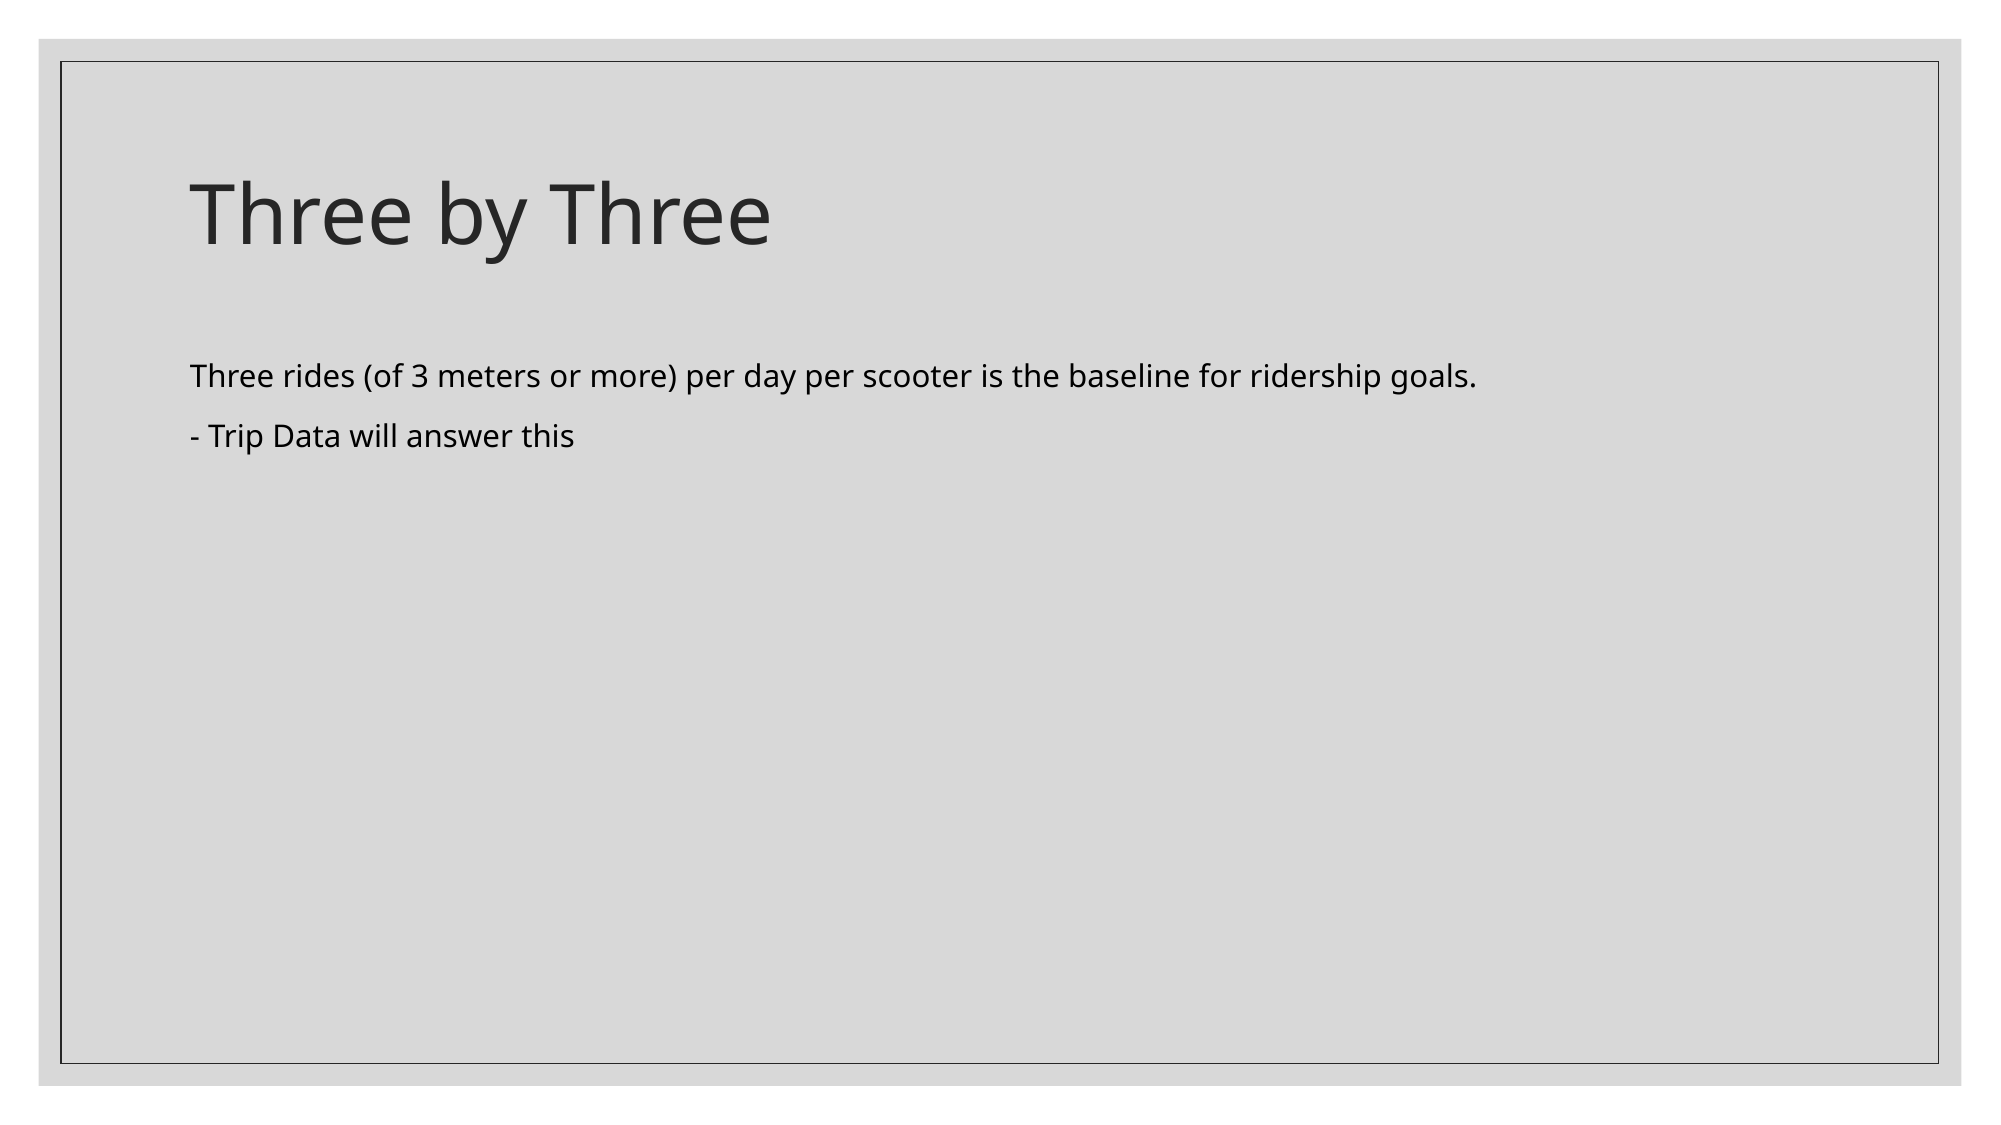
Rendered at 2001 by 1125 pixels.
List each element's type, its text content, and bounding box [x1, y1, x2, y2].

list Three rides (of 3 meters or more) per day per scooter is the baseline for ridership goals. - Trip Data will answer this [174, 345, 1825, 977]
title Three by Three [174, 105, 1825, 331]
